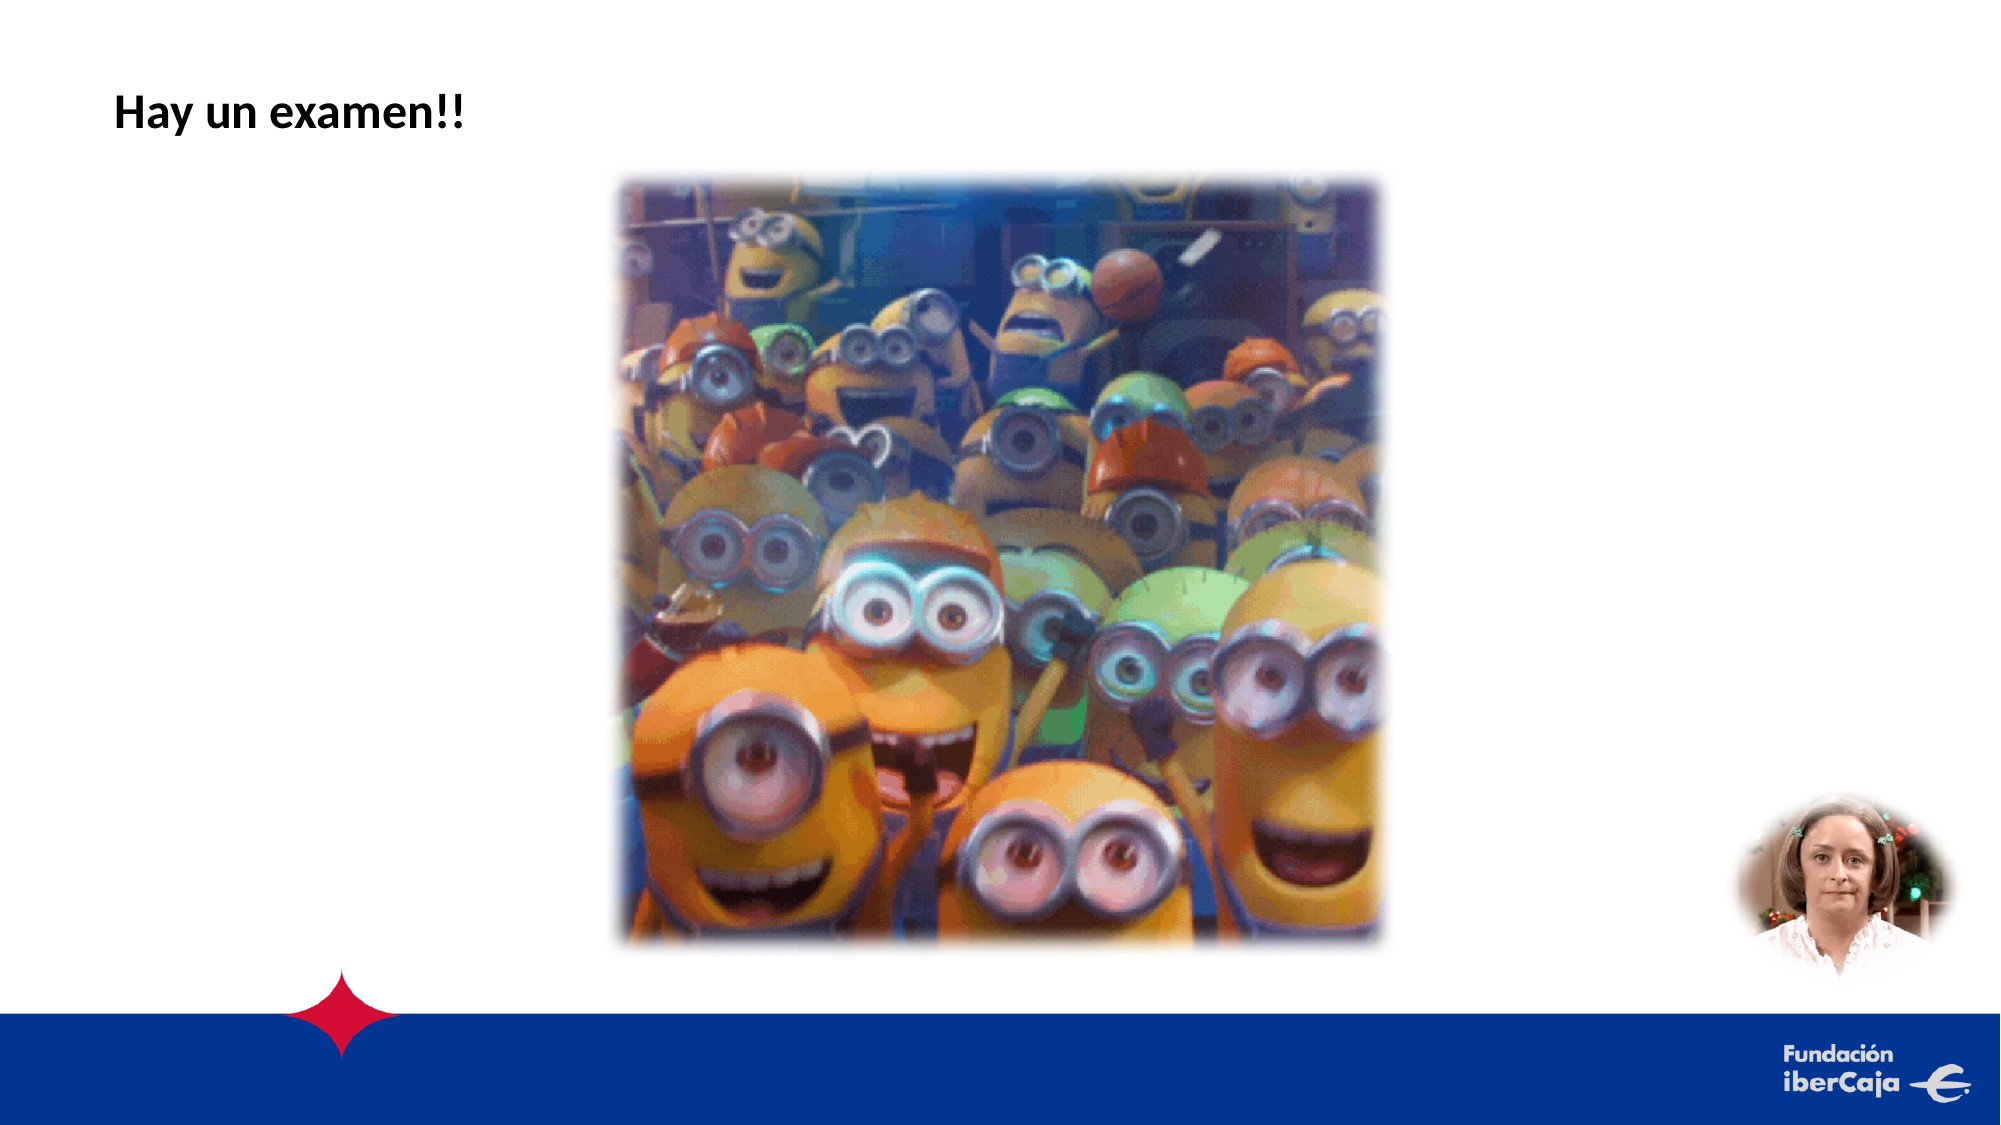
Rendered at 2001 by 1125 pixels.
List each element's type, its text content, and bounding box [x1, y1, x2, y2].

picture [275, 965, 408, 1065]
title Hay un examen!! [99, 45, 1900, 173]
picture [1720, 786, 1969, 989]
picture [604, 166, 1396, 959]
